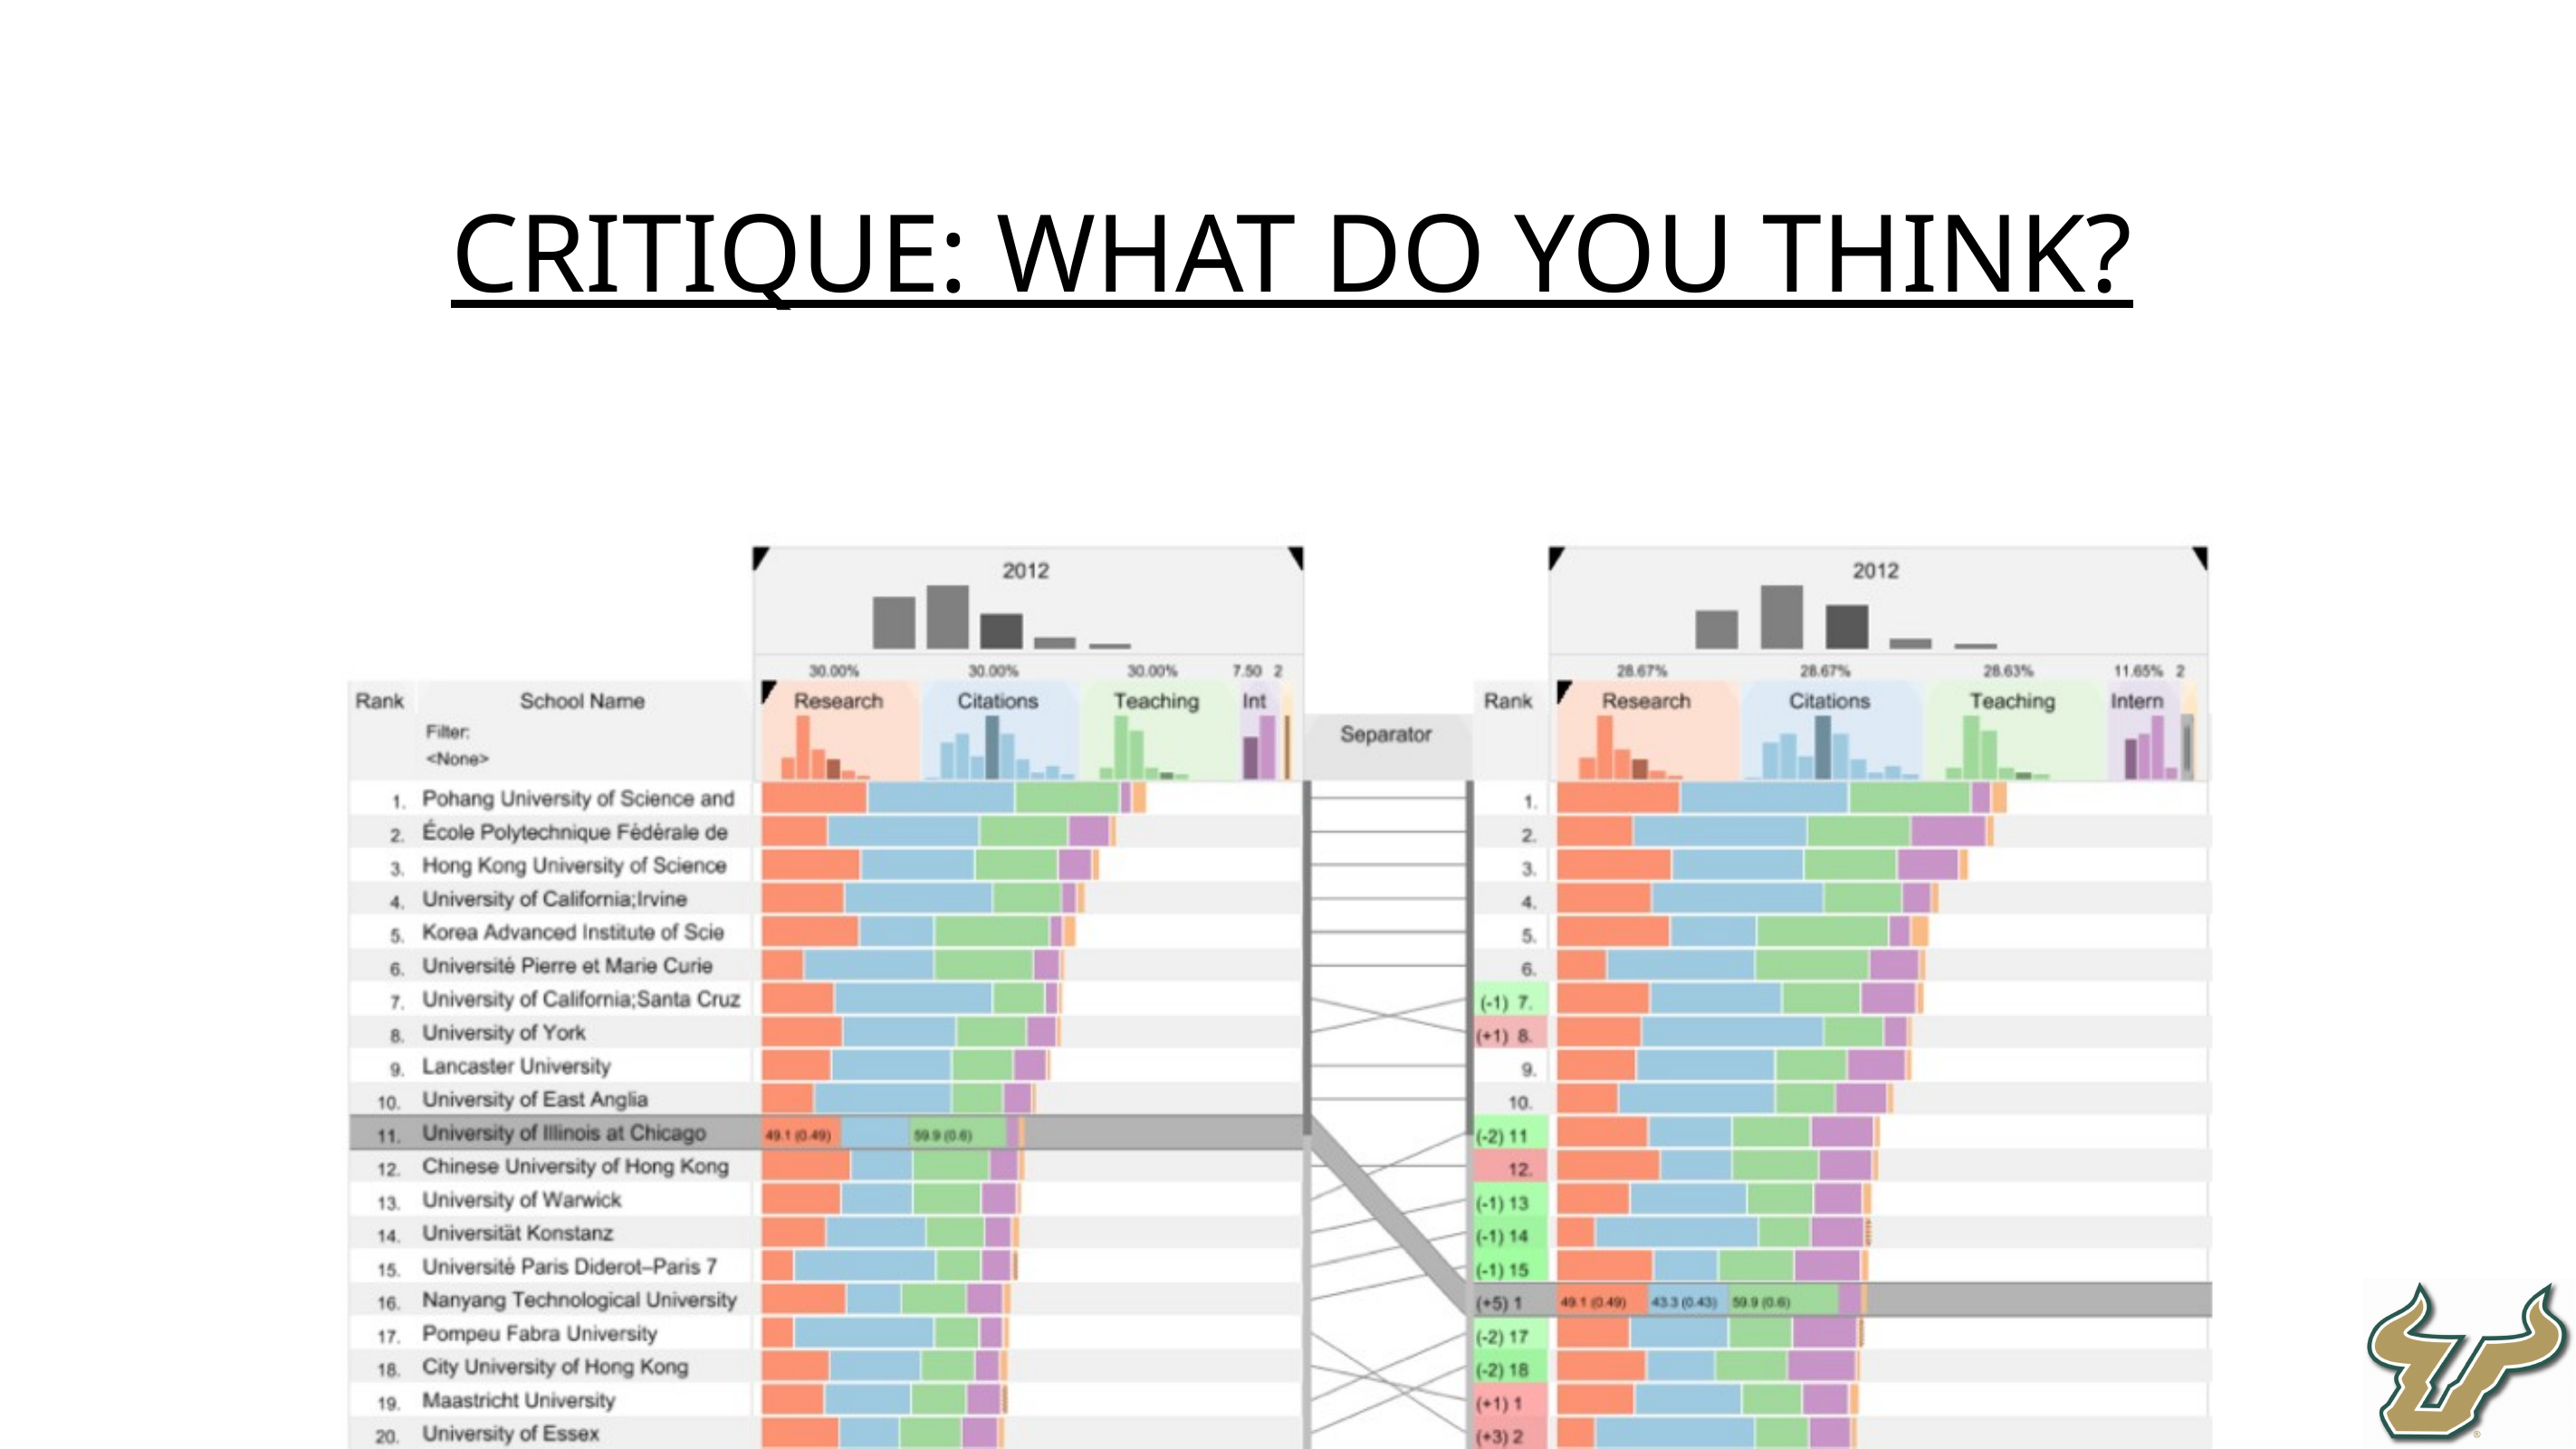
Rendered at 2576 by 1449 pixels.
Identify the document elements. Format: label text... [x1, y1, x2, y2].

picture [2363, 1278, 2576, 1448]
text_box [340, 503, 2236, 1449]
list critique: what do you think? [337, 175, 2239, 340]
